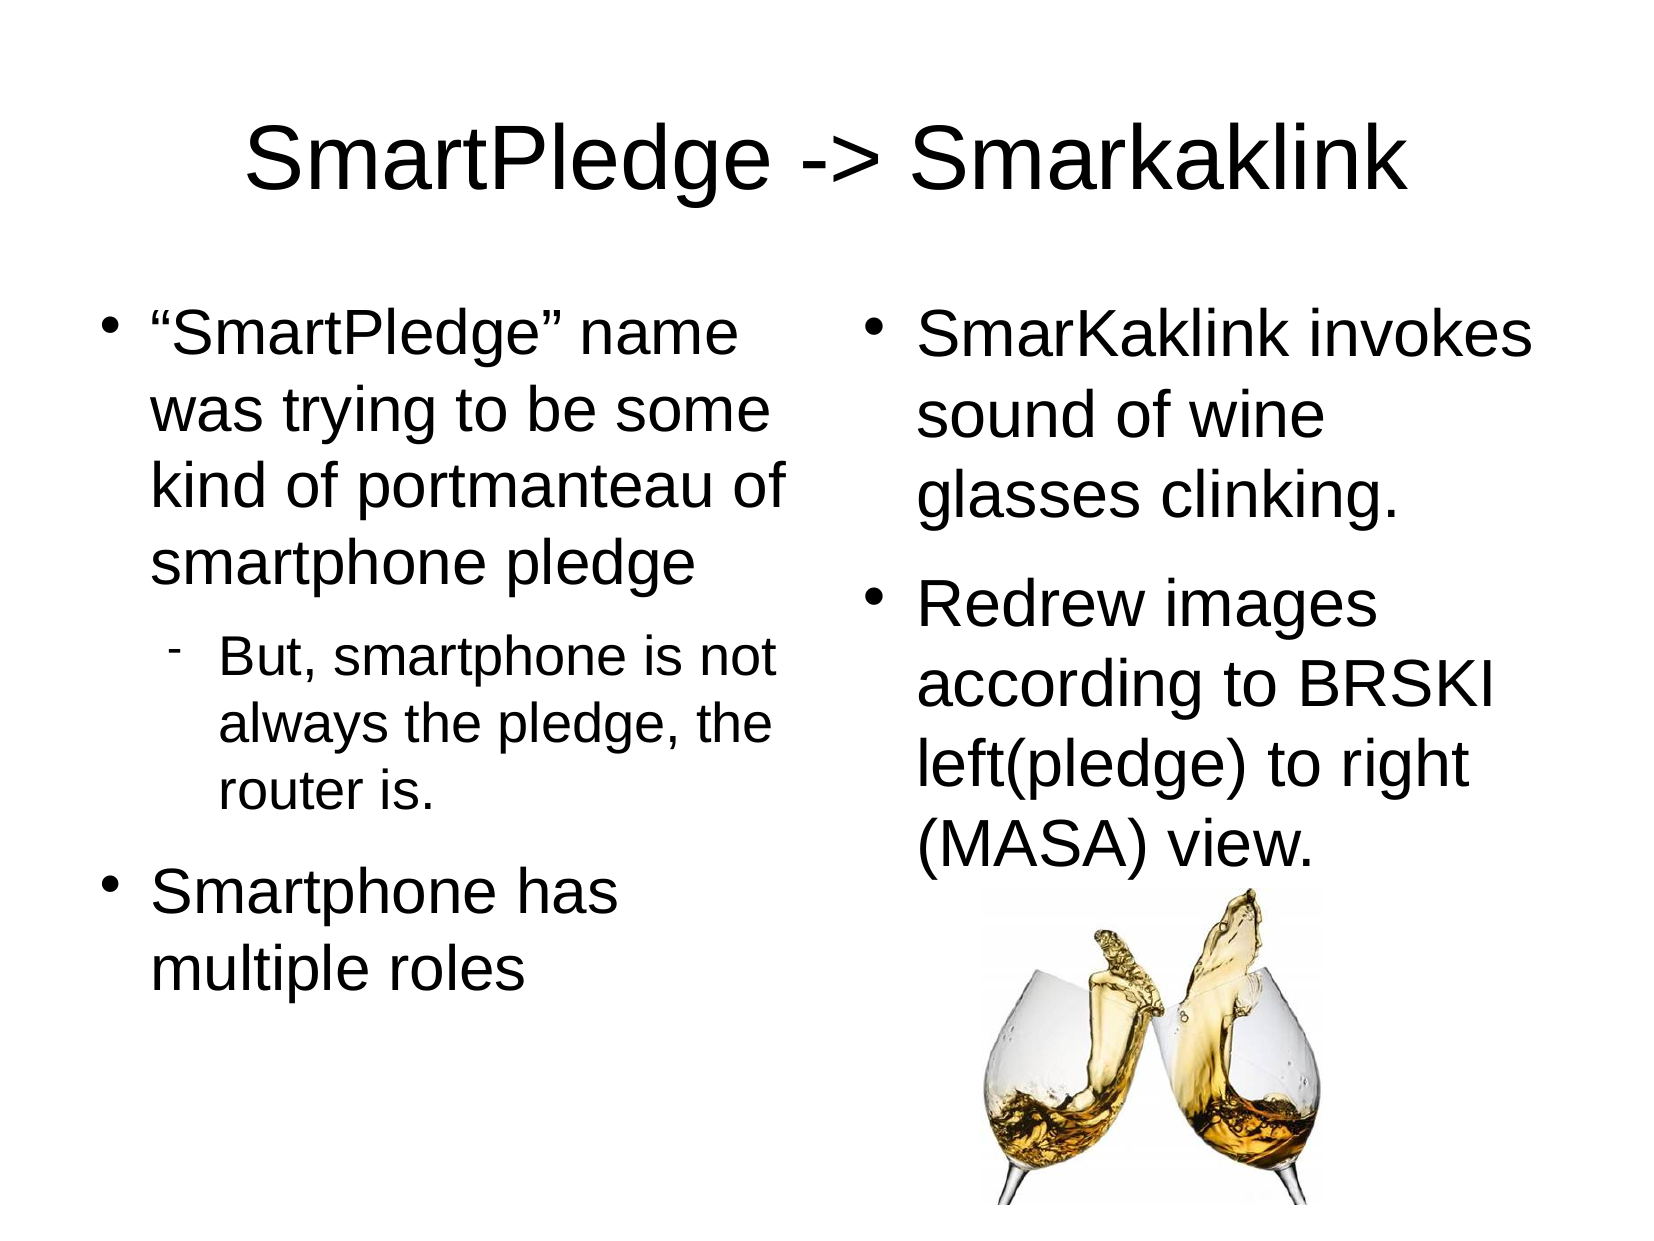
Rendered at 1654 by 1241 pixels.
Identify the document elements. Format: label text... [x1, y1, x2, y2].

text_box SmartPledge -> Smarkaklink [82, 49, 1571, 257]
text_box SmarKaklink invokes sound of wine glasses clinking. Redrew images according to BRSKI left(pledge) to right (MASA) view. [845, 290, 1572, 1010]
picture [981, 888, 1323, 1205]
text_box “SmartPledge” name was trying to be some kind of portmanteau of smartphone pledge But, smartphone is not always the pledge, the router is. Smartphone has multiple roles [82, 290, 809, 1010]
